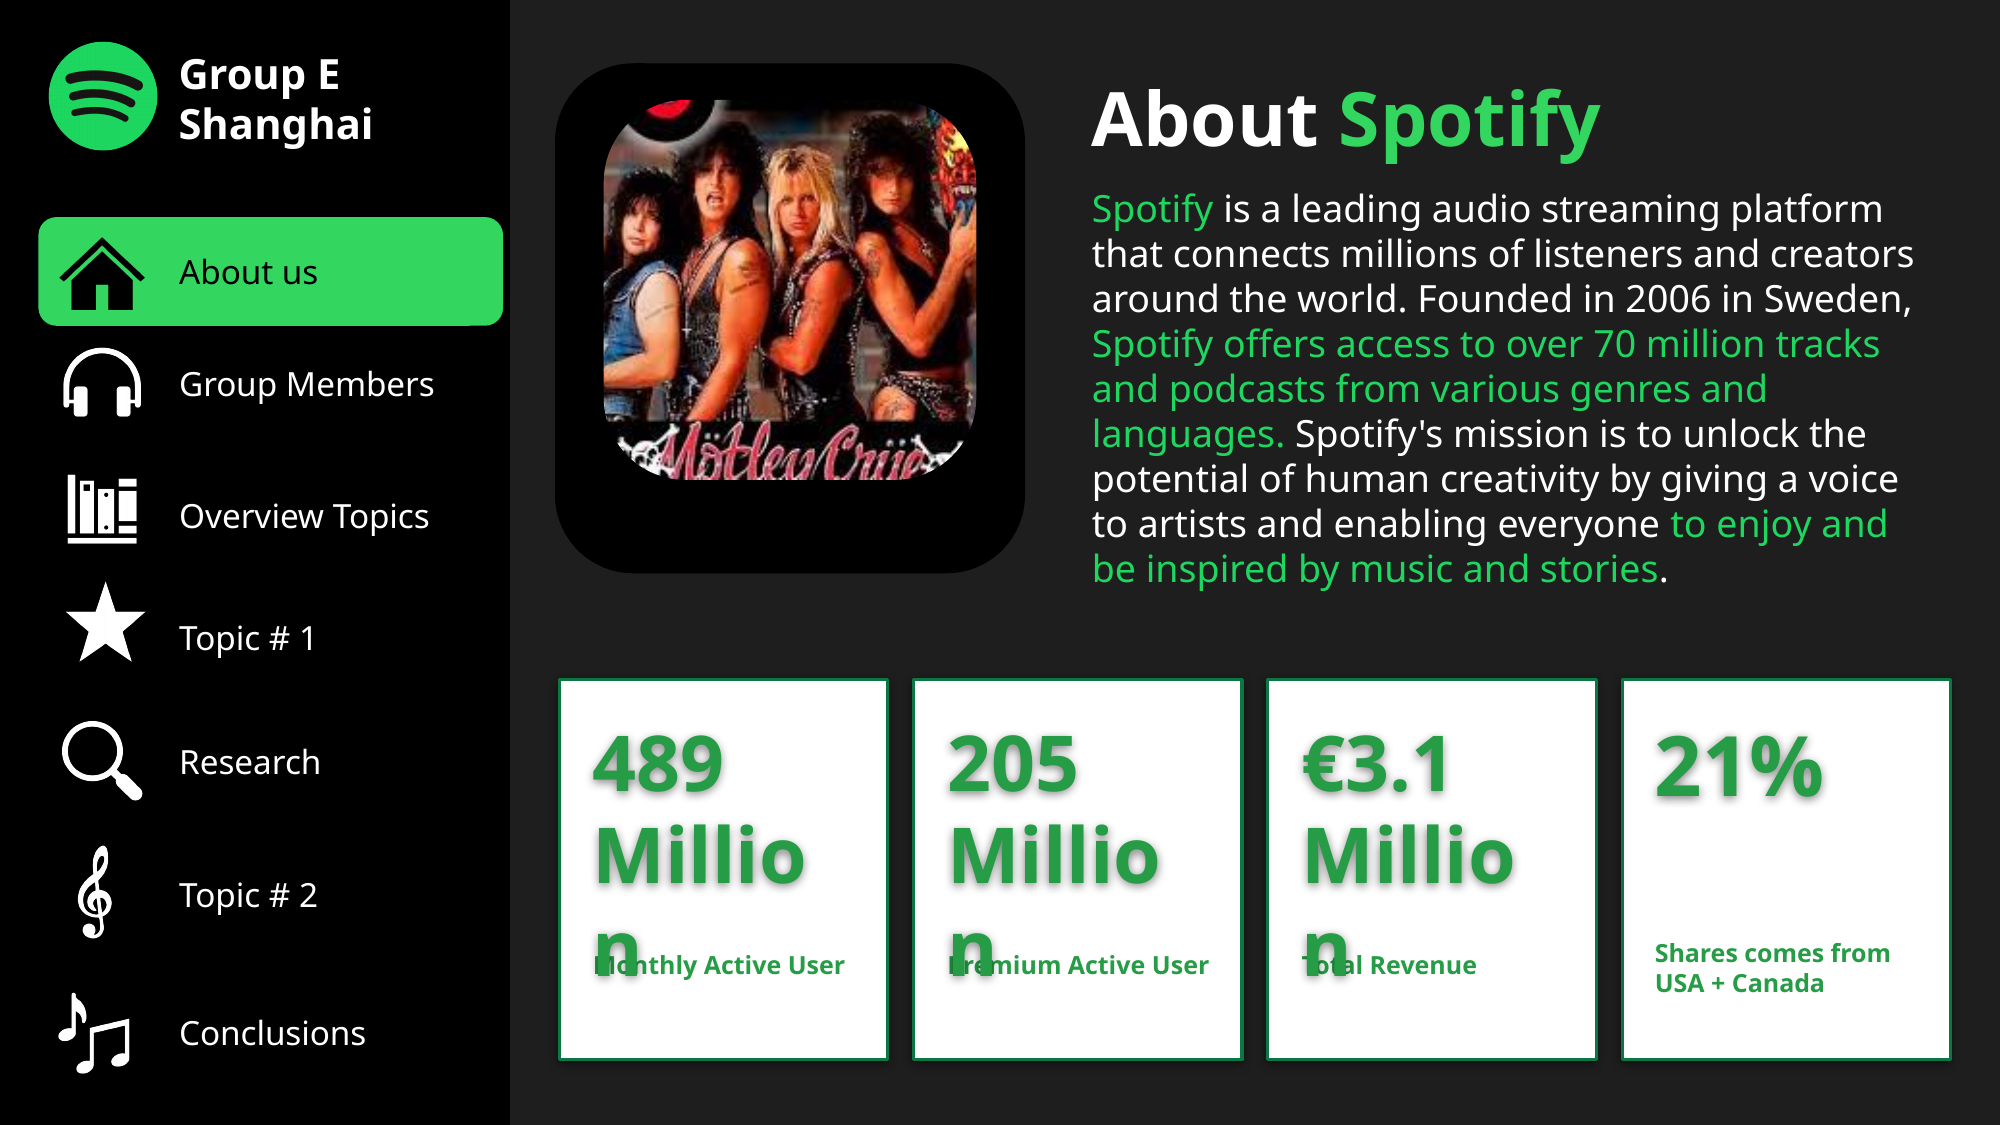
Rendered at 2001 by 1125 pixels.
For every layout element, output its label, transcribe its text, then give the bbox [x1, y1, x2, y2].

text_box About Spotify [1076, 63, 1671, 169]
text_box Spotify is a leading audio streaming platform that connects millions of listeners and creators around the world. Founded in 2006 in Sweden, Spotify offers access to over 70 million tracks and podcasts from various genres and languages. Spotify's mission is to unlock the potential of human creativity by giving a voice to artists and enabling everyone to enjoy and be inspired by music and stories. [1076, 177, 1955, 598]
text_box [38, 217, 504, 326]
text_box Conclusions [164, 1004, 497, 1060]
text_box Group E Shanghai [168, 40, 497, 156]
text_box Topic # 1 [164, 609, 497, 665]
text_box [558, 679, 888, 1060]
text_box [913, 679, 1243, 1060]
text_box Research [164, 733, 497, 789]
text_box [510, 0, 2000, 1125]
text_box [1622, 679, 1952, 1060]
text_box Topic # 2 [164, 867, 497, 922]
picture [41, 34, 165, 158]
picture [57, 573, 155, 671]
text_box Overview Topics [164, 488, 497, 544]
picture [53, 224, 151, 322]
picture [41, 980, 148, 1087]
picture [53, 460, 151, 558]
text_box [1267, 679, 1597, 1060]
text_box About us [164, 243, 408, 299]
picture [53, 333, 151, 431]
text_box [554, 63, 1026, 574]
picture [53, 712, 151, 810]
text_box Group Members [164, 355, 497, 411]
picture [603, 99, 977, 481]
picture [42, 841, 149, 948]
